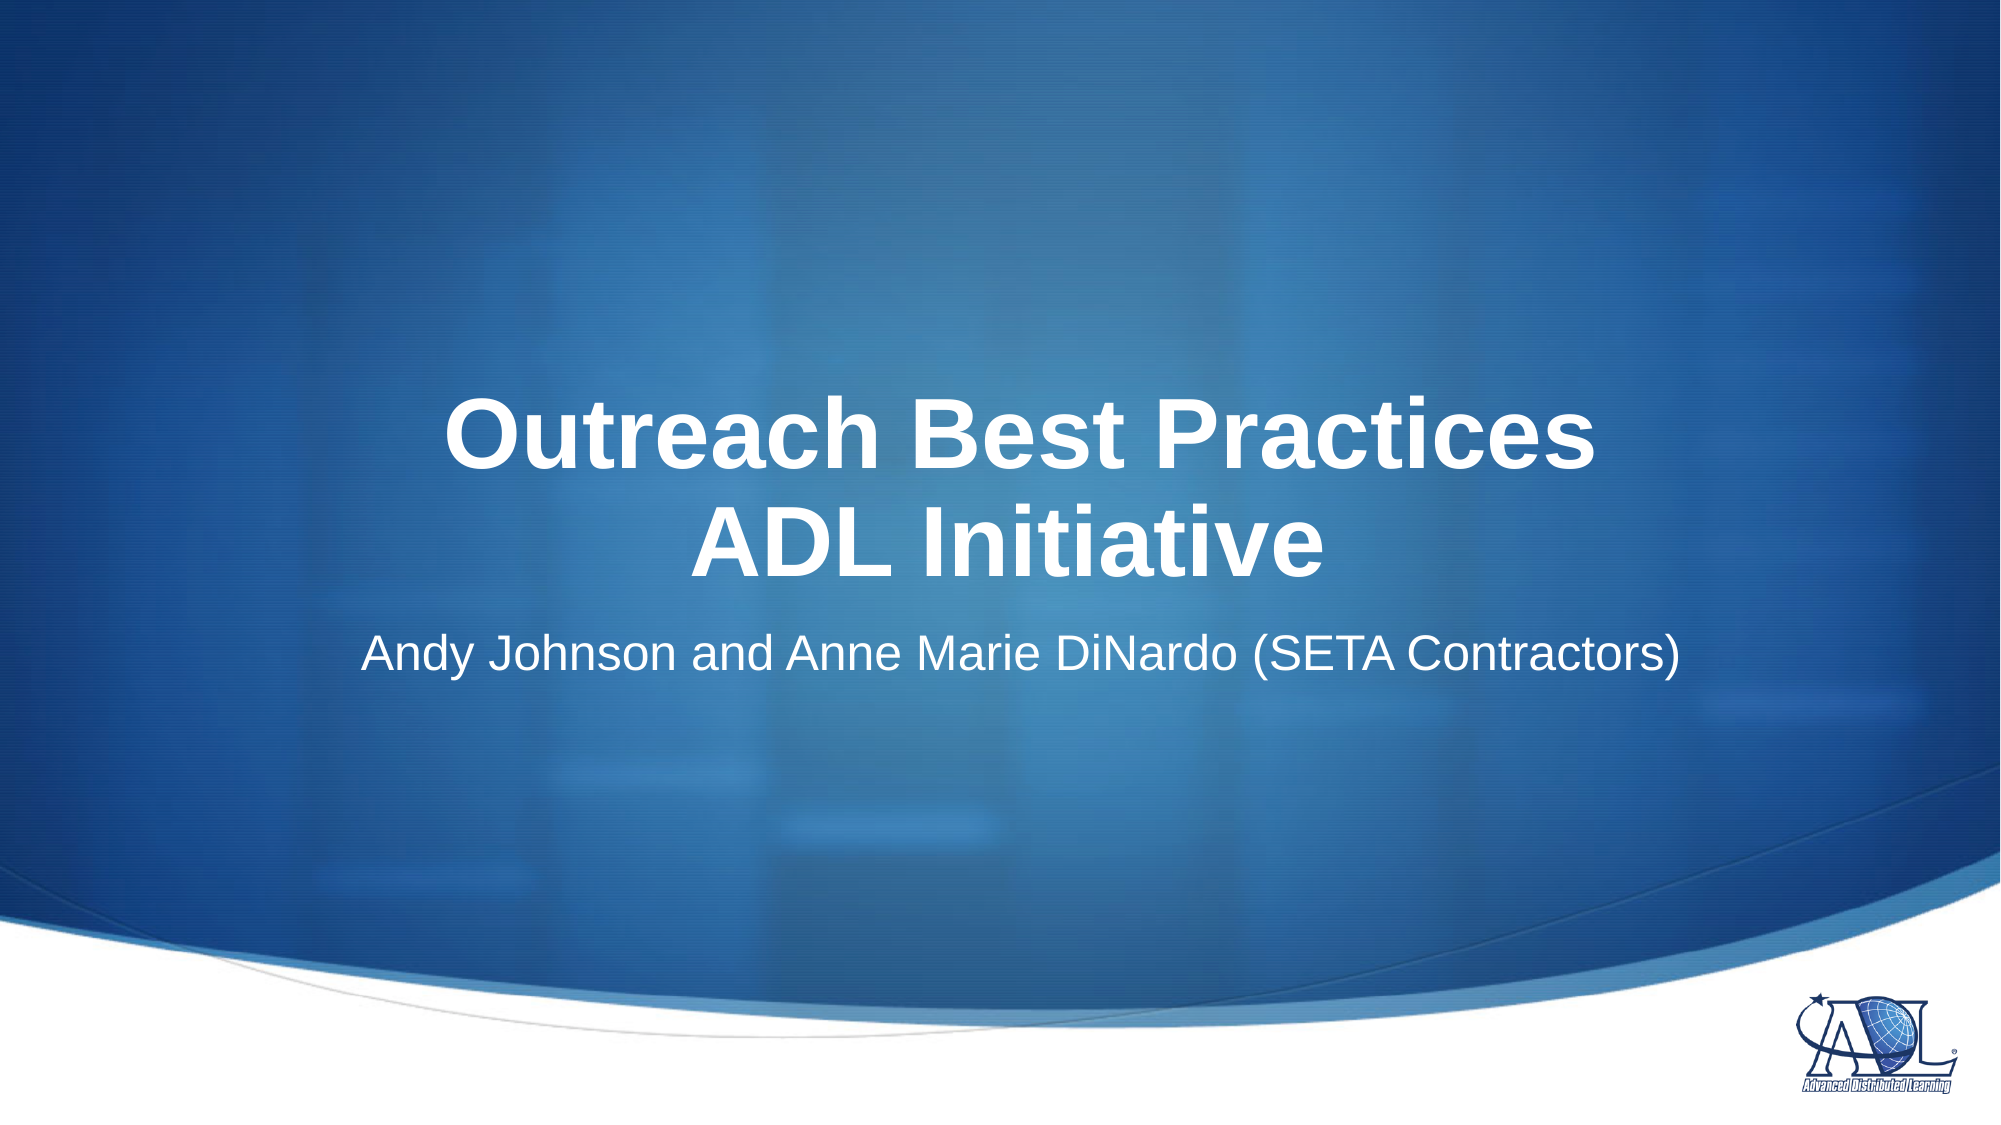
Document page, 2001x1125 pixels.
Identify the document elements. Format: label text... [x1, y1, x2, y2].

title Outreach Best Practices ADL Initiative [158, 263, 1884, 620]
list Andy Johnson and Anne Marie DiNardo (SETA Contractors) [158, 620, 1884, 717]
picture [0, 0, 2001, 1125]
